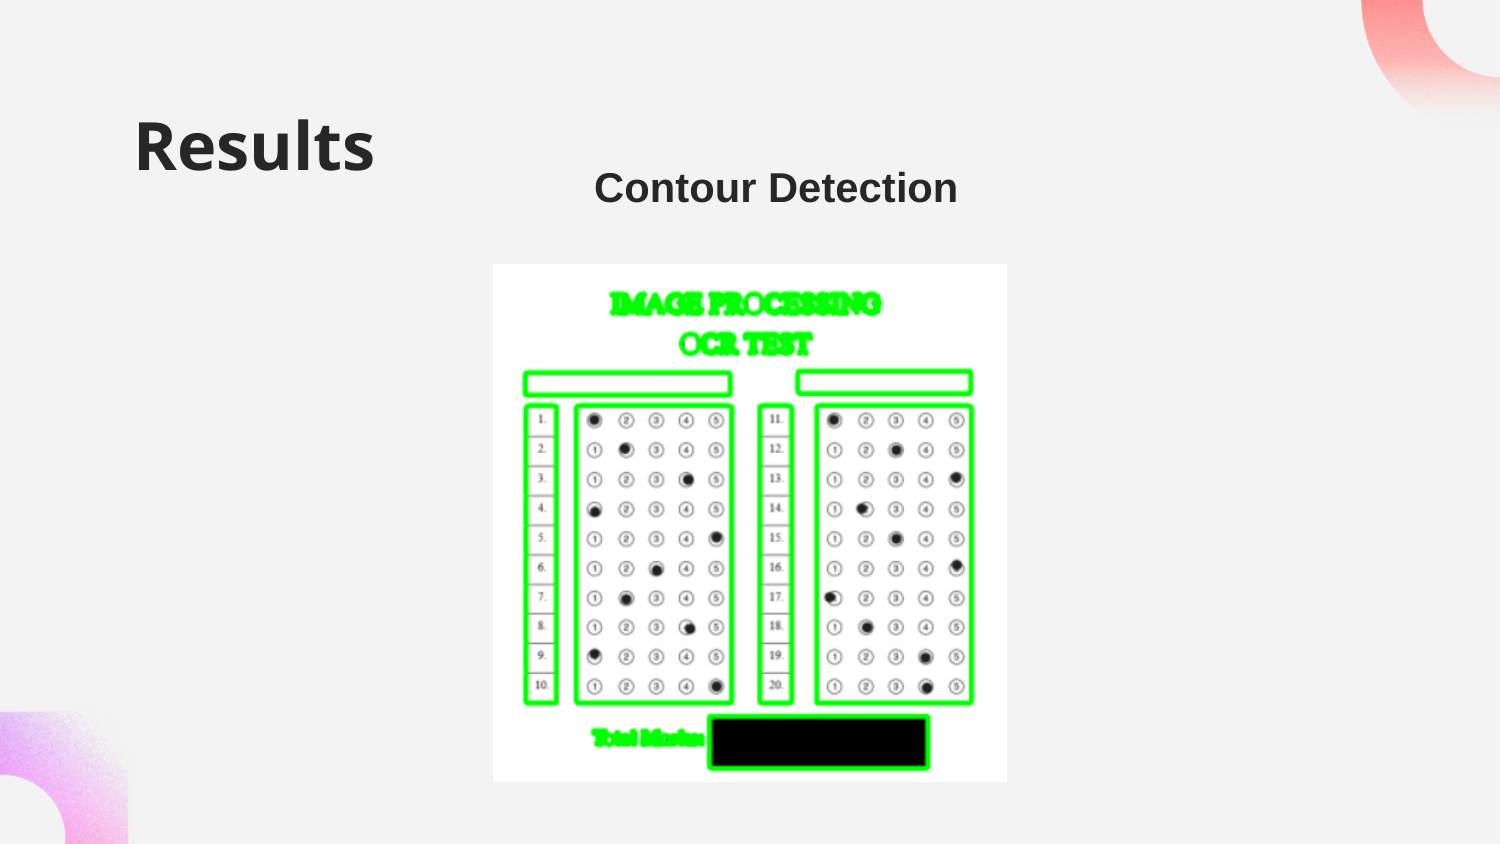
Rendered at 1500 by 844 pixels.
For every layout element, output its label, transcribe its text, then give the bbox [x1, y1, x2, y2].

picture [0, 665, 153, 844]
picture [492, 263, 1008, 782]
subtitle Contour Detection [118, 182, 1435, 277]
picture [1337, 0, 1500, 180]
title Results [118, 88, 1382, 182]
